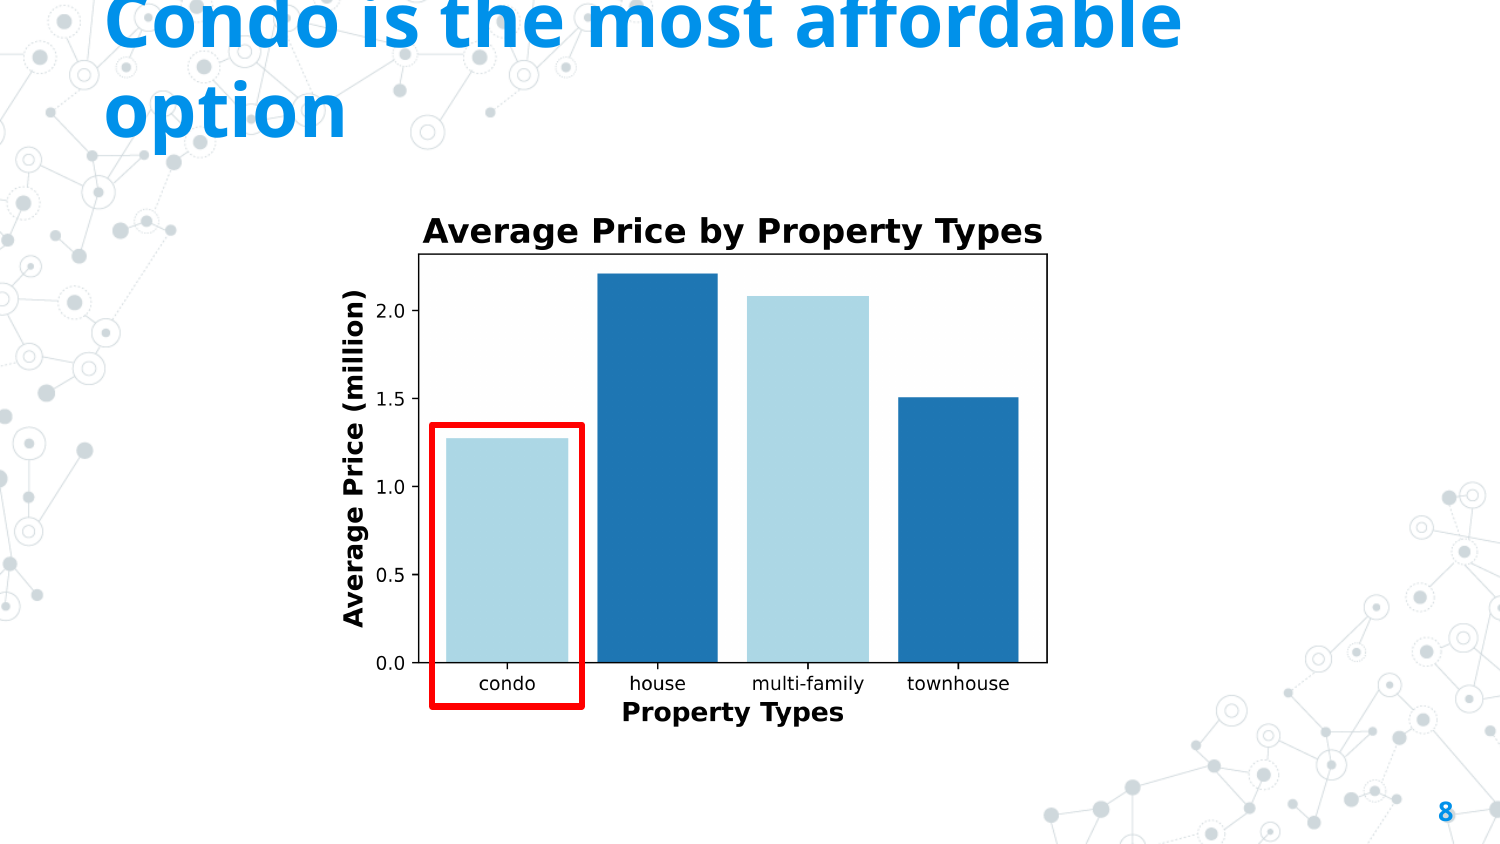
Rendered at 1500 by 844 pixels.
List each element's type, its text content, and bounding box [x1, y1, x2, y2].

slide_number 8 [1378, 779, 1469, 844]
picture [0, 0, 1500, 844]
text_box Condo is the most affordable option [88, 51, 1438, 168]
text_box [317, 189, 1128, 731]
